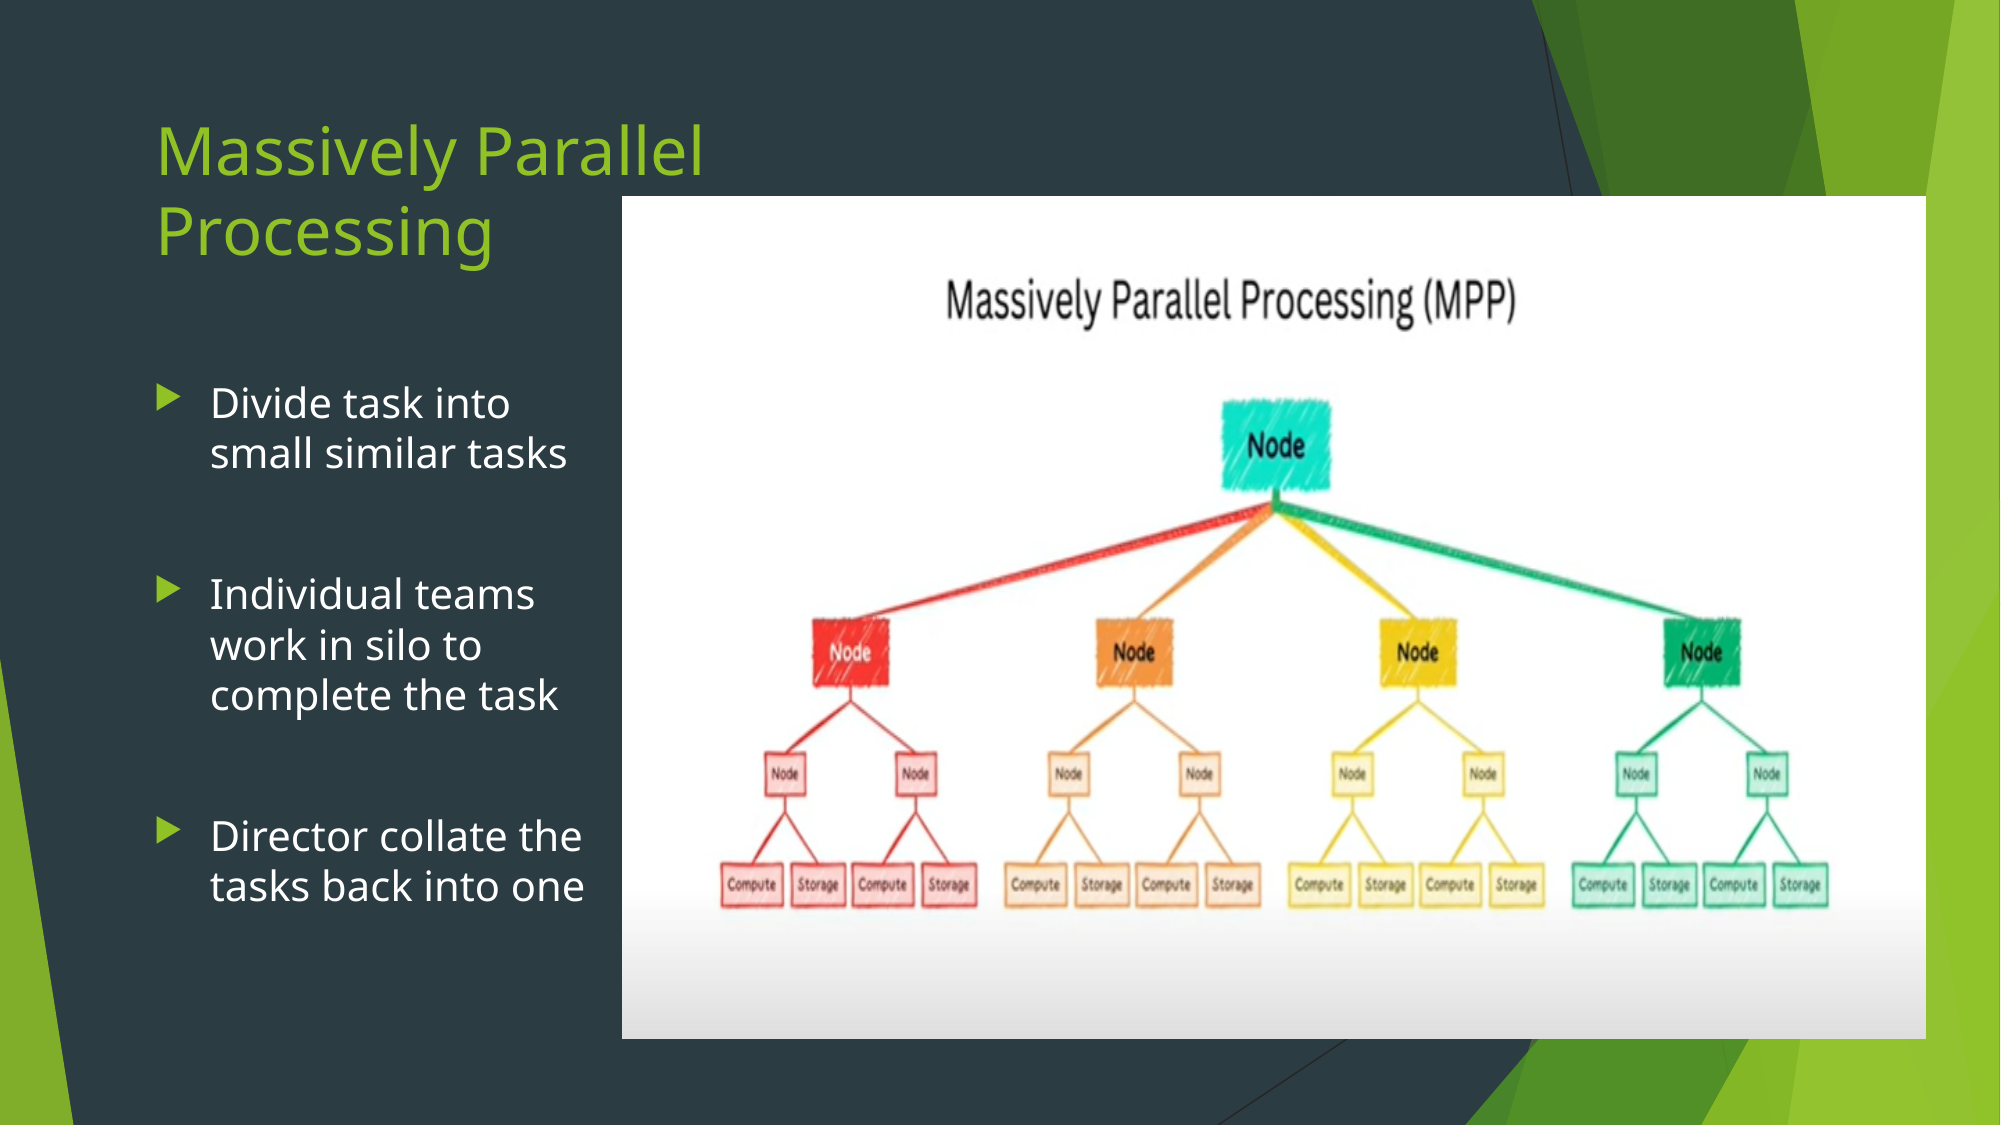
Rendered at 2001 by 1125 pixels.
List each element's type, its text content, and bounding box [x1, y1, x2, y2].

picture [622, 195, 1926, 1039]
list Divide task into small similar tasks Individual teams work in silo to complete the task Director collate the tasks back into one [138, 369, 609, 1019]
title Massively Parallel Processing [140, 101, 771, 344]
